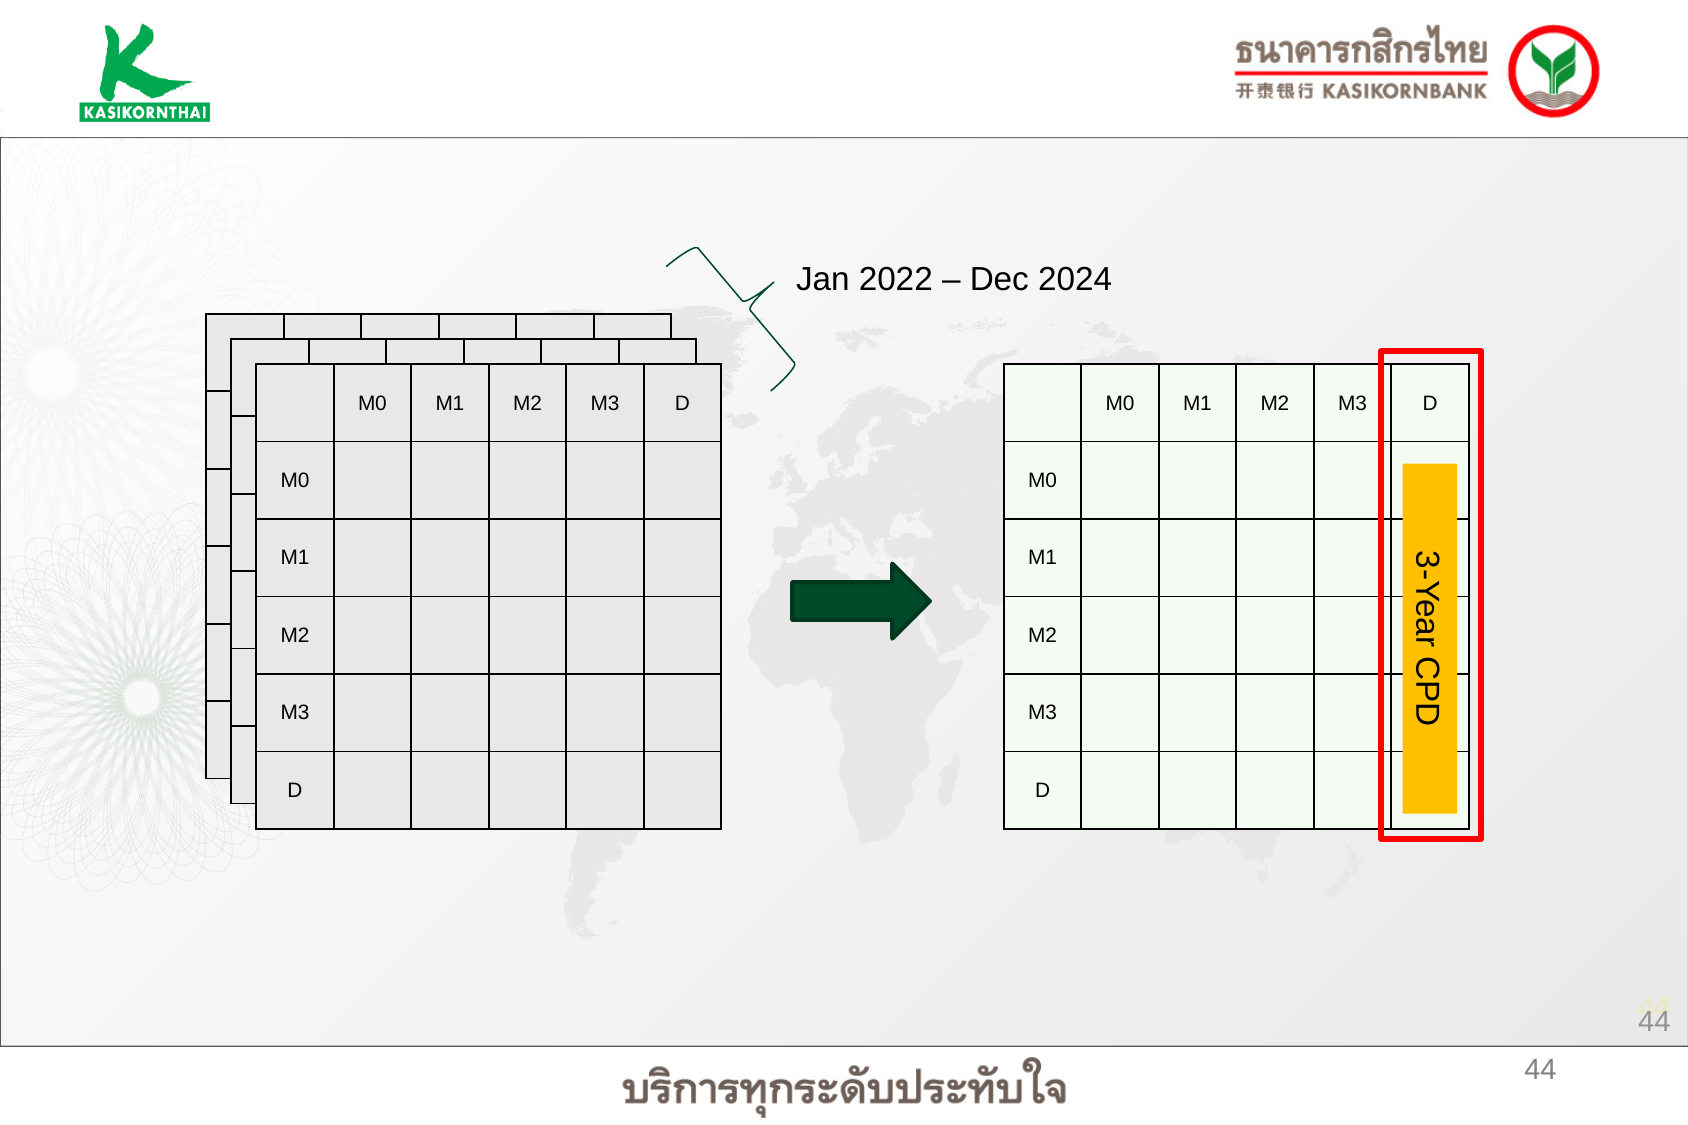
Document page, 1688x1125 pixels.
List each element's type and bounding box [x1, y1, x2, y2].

table_header [310, 340, 385, 363]
text_box [790, 561, 932, 641]
table_header [1005, 365, 1080, 441]
table_cell [645, 442, 720, 518]
table_cell [1315, 597, 1379, 673]
table_cell [1082, 752, 1158, 828]
table_header [362, 315, 438, 338]
table_cell [1005, 442, 1080, 518]
table_cell [1082, 675, 1158, 751]
table_cell [257, 675, 333, 751]
table_cell [1005, 597, 1080, 673]
table_cell [645, 752, 720, 828]
table_cell [207, 702, 230, 778]
table_cell [207, 392, 230, 468]
table_cell [1160, 520, 1235, 596]
table_cell [257, 442, 333, 518]
table_cell [1237, 675, 1313, 751]
table_cell [1005, 520, 1080, 596]
table_cell [257, 752, 333, 828]
table_cell [412, 752, 488, 828]
table_cell [335, 752, 410, 828]
table_cell [645, 675, 720, 751]
table_cell [1237, 520, 1313, 596]
table_cell [257, 520, 333, 596]
table_cell [1315, 520, 1379, 596]
table_cell [1160, 597, 1235, 673]
table_cell [490, 675, 565, 751]
picture [79, 23, 210, 122]
table_header [1237, 365, 1313, 441]
slide_number [1191, 1042, 1572, 1103]
table_header [285, 315, 360, 338]
table_header [440, 315, 515, 338]
table_cell [412, 675, 488, 751]
table_header [257, 365, 333, 441]
table_cell [1005, 675, 1080, 751]
table_header [517, 315, 593, 338]
table_cell [412, 442, 488, 518]
table_cell [412, 597, 488, 673]
table_header [490, 365, 565, 441]
table_cell [645, 520, 720, 596]
table_cell [335, 597, 410, 673]
table_cell [412, 520, 488, 596]
table_header [1082, 365, 1158, 441]
text_box [1379, 349, 1483, 841]
table_cell [257, 597, 333, 673]
table_cell [232, 417, 255, 493]
table_cell [1160, 752, 1235, 828]
table_cell [232, 572, 255, 648]
table_header [232, 340, 308, 415]
table_cell [335, 520, 410, 596]
table_cell [1237, 597, 1313, 673]
table_cell [645, 597, 720, 673]
table_cell [232, 727, 255, 803]
table_cell [1315, 675, 1379, 751]
table_cell [567, 520, 643, 596]
table_cell [1160, 442, 1235, 518]
table_header [1160, 365, 1235, 441]
table_cell [490, 520, 565, 596]
table_cell [335, 442, 410, 518]
table_cell [1082, 597, 1158, 673]
picture [1233, 23, 1601, 120]
table_header [620, 340, 695, 363]
table_cell [207, 470, 230, 545]
table_cell [1237, 752, 1313, 828]
table_cell [1237, 442, 1313, 518]
table_header [595, 315, 670, 338]
table_cell [1160, 675, 1235, 751]
table_cell [1315, 752, 1379, 828]
text_box [665, 246, 796, 392]
table_cell [1082, 442, 1158, 518]
table_cell [207, 547, 230, 623]
picture [0, 1049, 1688, 1125]
table_cell [567, 752, 643, 828]
table_cell [1315, 442, 1379, 518]
table_cell [207, 625, 230, 700]
table_header [567, 365, 643, 441]
table_cell [567, 675, 643, 751]
table_header [387, 340, 463, 363]
table_cell [232, 495, 255, 570]
table_header [465, 340, 540, 363]
table_cell [567, 442, 643, 518]
table_cell [232, 649, 255, 725]
table_header [412, 365, 488, 441]
table_header [335, 365, 410, 441]
table_header [207, 315, 283, 390]
table_header [1315, 365, 1379, 441]
table_cell [335, 675, 410, 751]
table_cell [490, 597, 565, 673]
table_header [645, 365, 720, 441]
text_box [781, 249, 1137, 305]
table_cell [490, 442, 565, 518]
table_cell [567, 597, 643, 673]
table_header [542, 340, 618, 363]
table_cell [1082, 520, 1158, 596]
table_cell [1005, 752, 1080, 828]
table_cell [490, 752, 565, 828]
